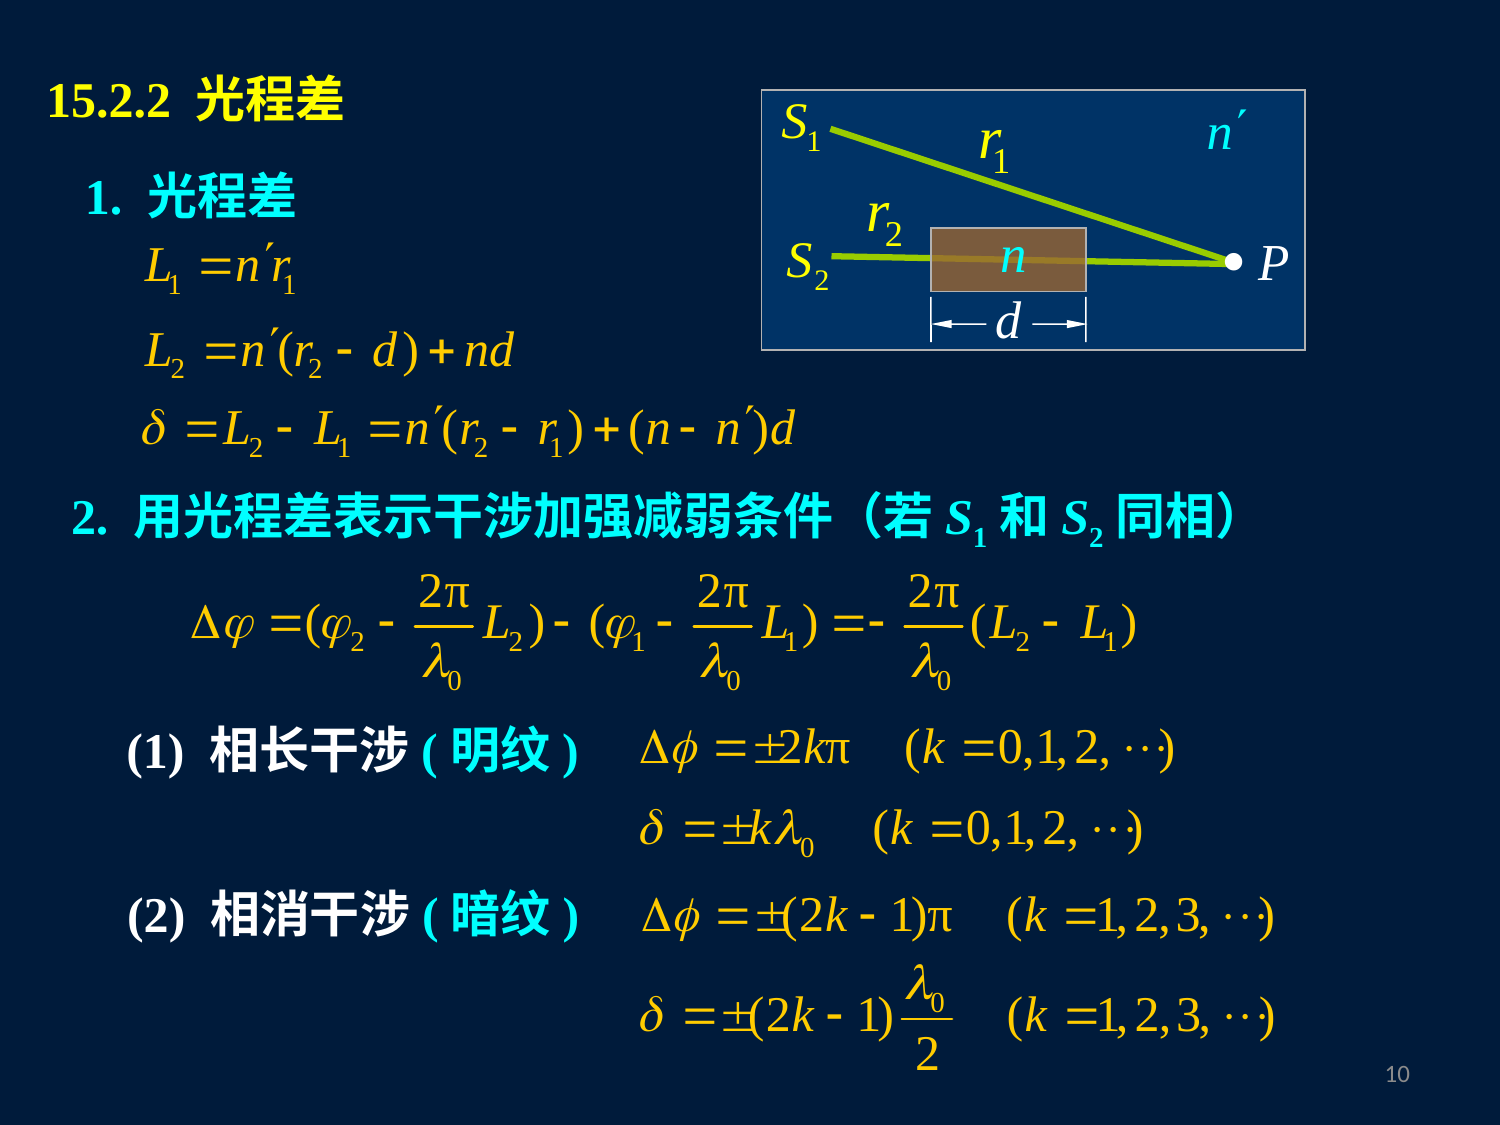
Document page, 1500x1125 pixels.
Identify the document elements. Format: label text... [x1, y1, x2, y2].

text_box [930, 227, 1086, 292]
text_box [135, 315, 528, 392]
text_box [631, 717, 1187, 785]
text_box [182, 559, 1146, 702]
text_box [631, 952, 1287, 1082]
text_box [1223, 239, 1293, 284]
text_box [992, 296, 1030, 343]
slide_number 9 [1074, 1042, 1425, 1103]
text_box (2) 相消干涉(暗纹) [112, 875, 595, 951]
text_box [134, 394, 810, 470]
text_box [863, 179, 906, 250]
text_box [974, 107, 1011, 177]
text_box (1) 相长干涉(明纹) [111, 711, 594, 786]
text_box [781, 232, 833, 294]
text_box [930, 319, 987, 329]
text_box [997, 243, 1029, 277]
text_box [135, 231, 303, 307]
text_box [633, 885, 1285, 951]
text_box [761, 90, 1306, 350]
text_box 2. 用光程差表示干涉加强减弱条件（若S1和S2同相） [56, 477, 1281, 561]
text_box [631, 794, 1153, 870]
text_box 1. 光程差 [70, 156, 312, 232]
text_box [1034, 319, 1088, 329]
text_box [776, 93, 822, 155]
text_box 15.2.2 光程差 [31, 60, 361, 136]
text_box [1202, 106, 1248, 155]
